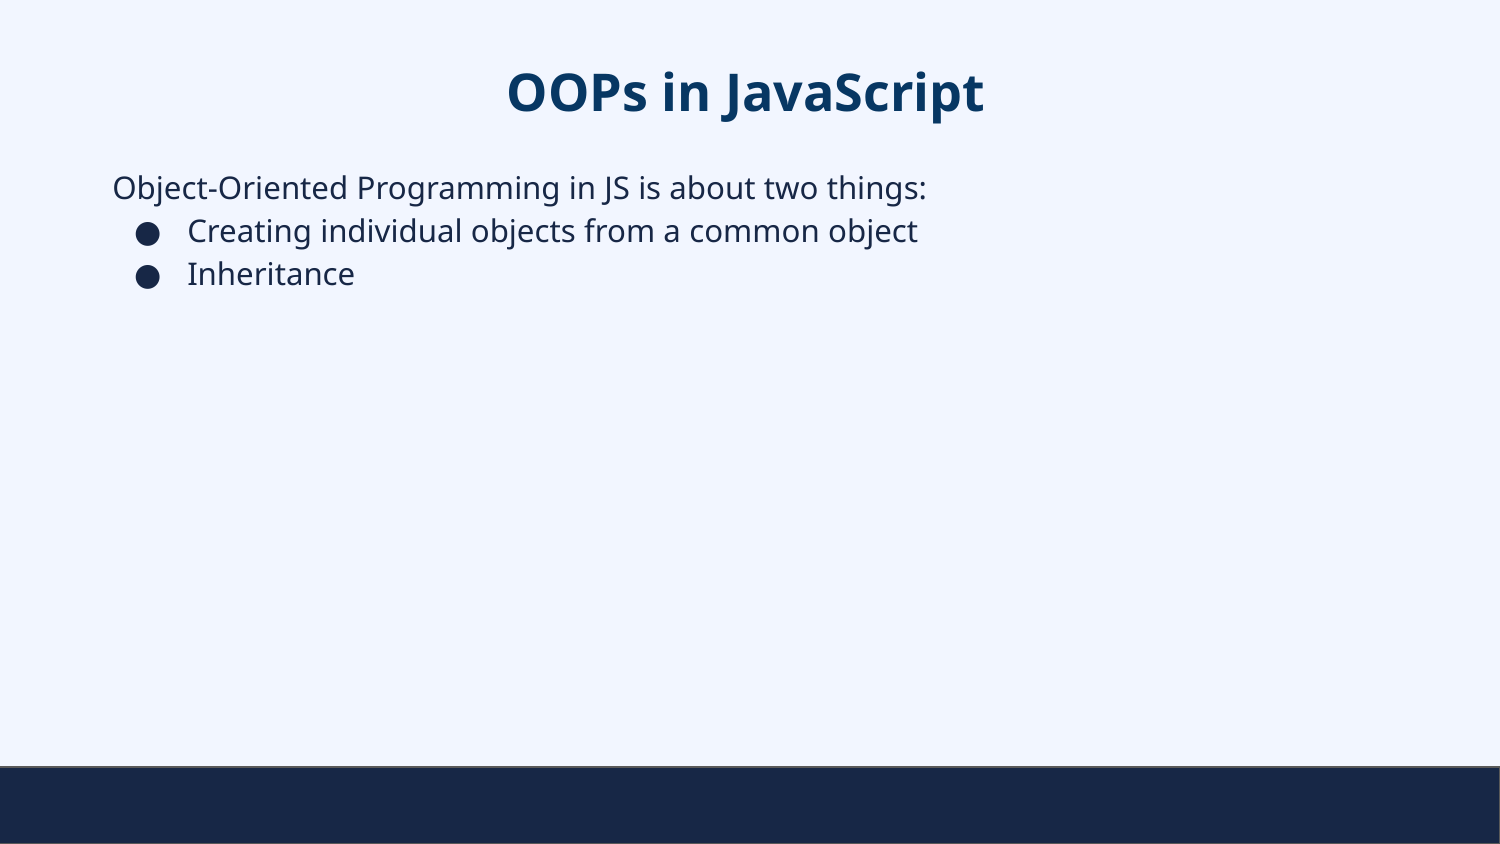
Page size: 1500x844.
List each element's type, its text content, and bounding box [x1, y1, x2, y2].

text_box Object-Oriented Programming in JS is about two things: Creating individual objects from a common object Inheritance [97, 147, 1397, 711]
title OOPs in JavaScript [29, 35, 1462, 148]
text_box [0, 767, 1500, 844]
